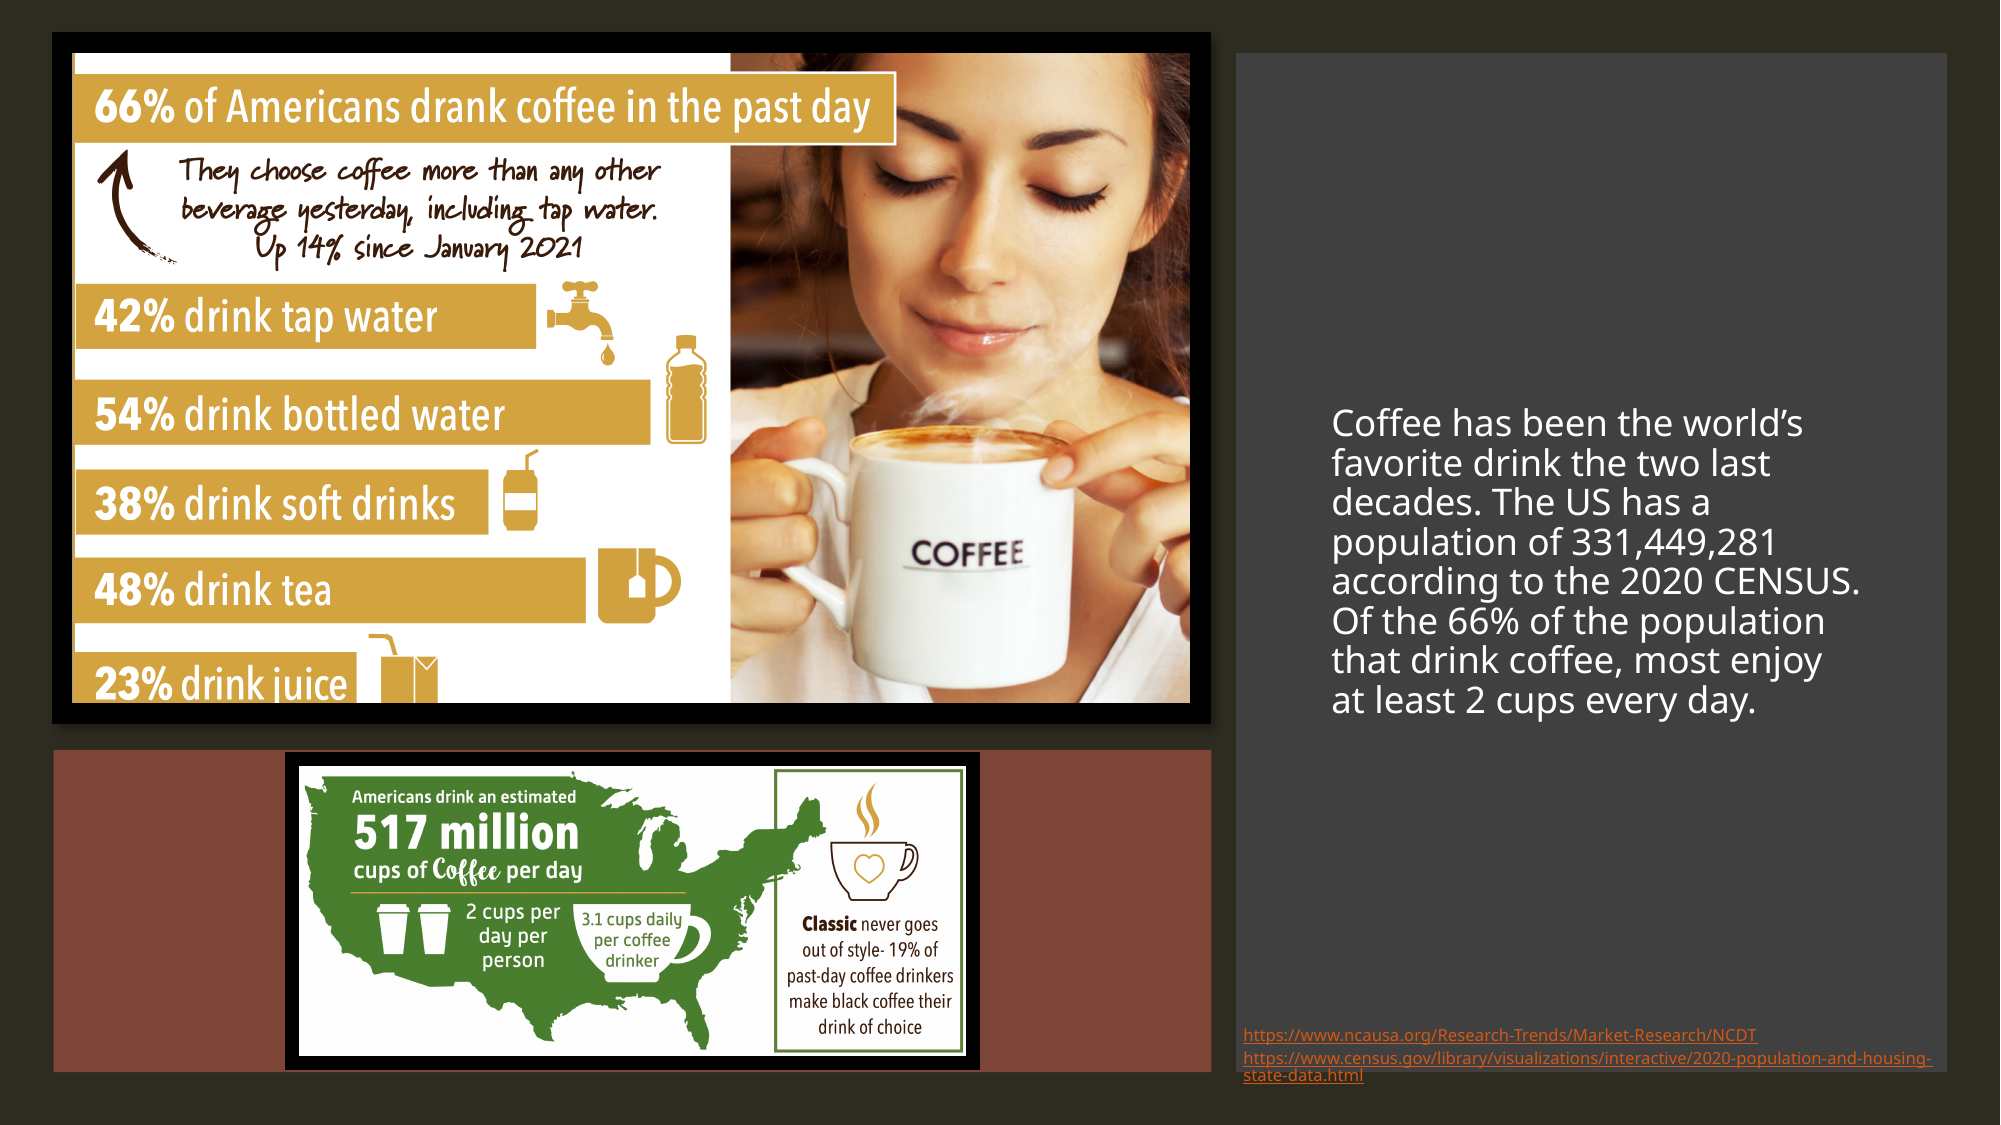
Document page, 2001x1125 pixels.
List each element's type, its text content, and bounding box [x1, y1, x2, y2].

list Coffee has been the world’s favorite drink the two last decades. The US has a population of 331,449,281 according to the 2020 CENSUS. Of the 66% of the population that drink coffee, most enjoy at least 2 cups every day. [1310, 376, 1873, 750]
text_box https://www.ncausa.org/Research-Trends/Market-Research/NCDT https://www.census.gov/library/visualizations/interactive/2020-population-and-housing-state-data.html [1228, 1017, 1955, 1079]
text_box [52, 749, 1213, 1073]
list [72, 52, 1191, 704]
picture [299, 766, 966, 1056]
text_box [1235, 51, 1948, 1017]
